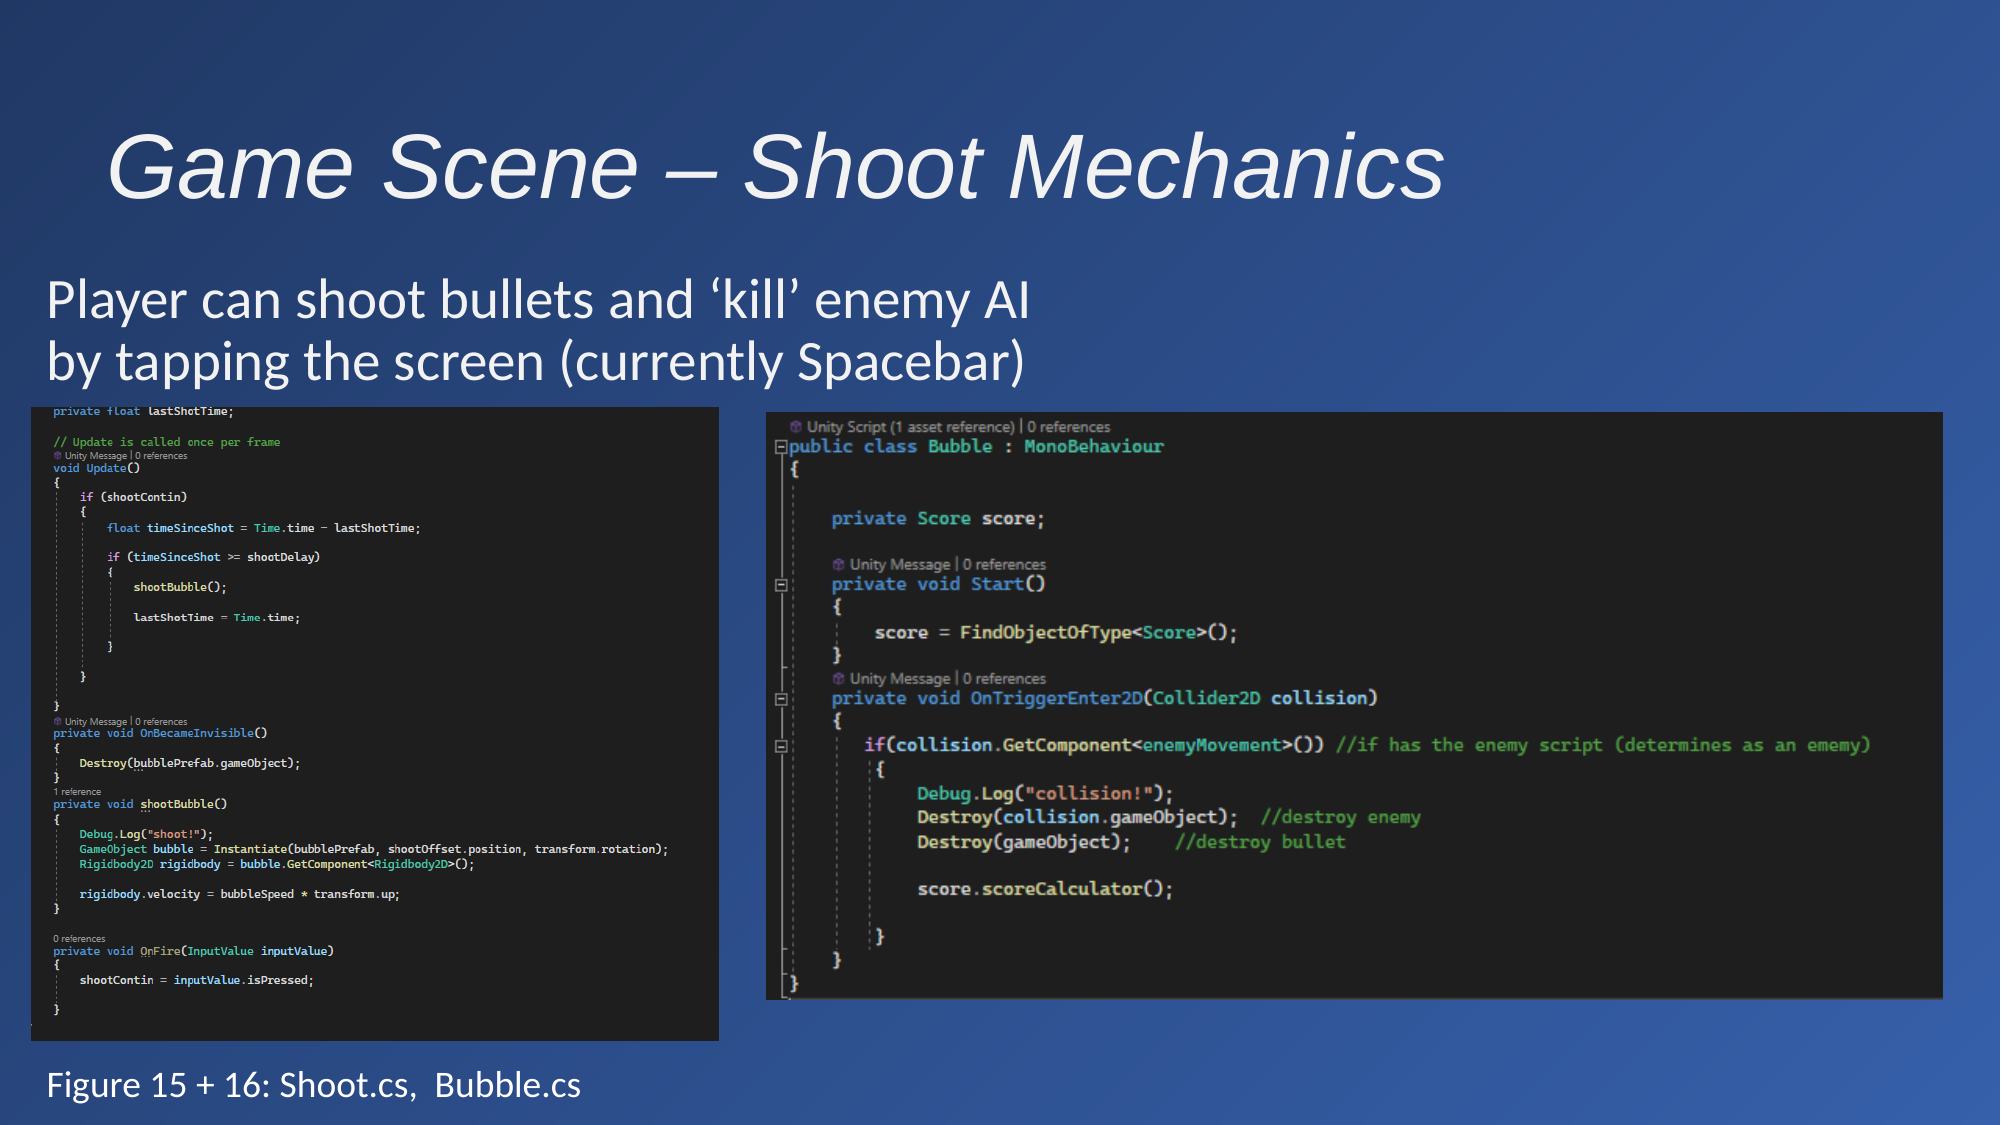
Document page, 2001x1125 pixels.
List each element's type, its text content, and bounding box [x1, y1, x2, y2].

text_box Figure 15 + 16: Shoot.cs, Bubble.cs [31, 1053, 1330, 1113]
picture [766, 412, 1943, 1000]
list Player can shoot bullets and ‘kill’ enemy AI by tapping the screen (currently Spacebar) [31, 261, 1092, 401]
picture [31, 407, 719, 1041]
title Game Scene – Shoot Mechanics [91, 59, 1817, 278]
